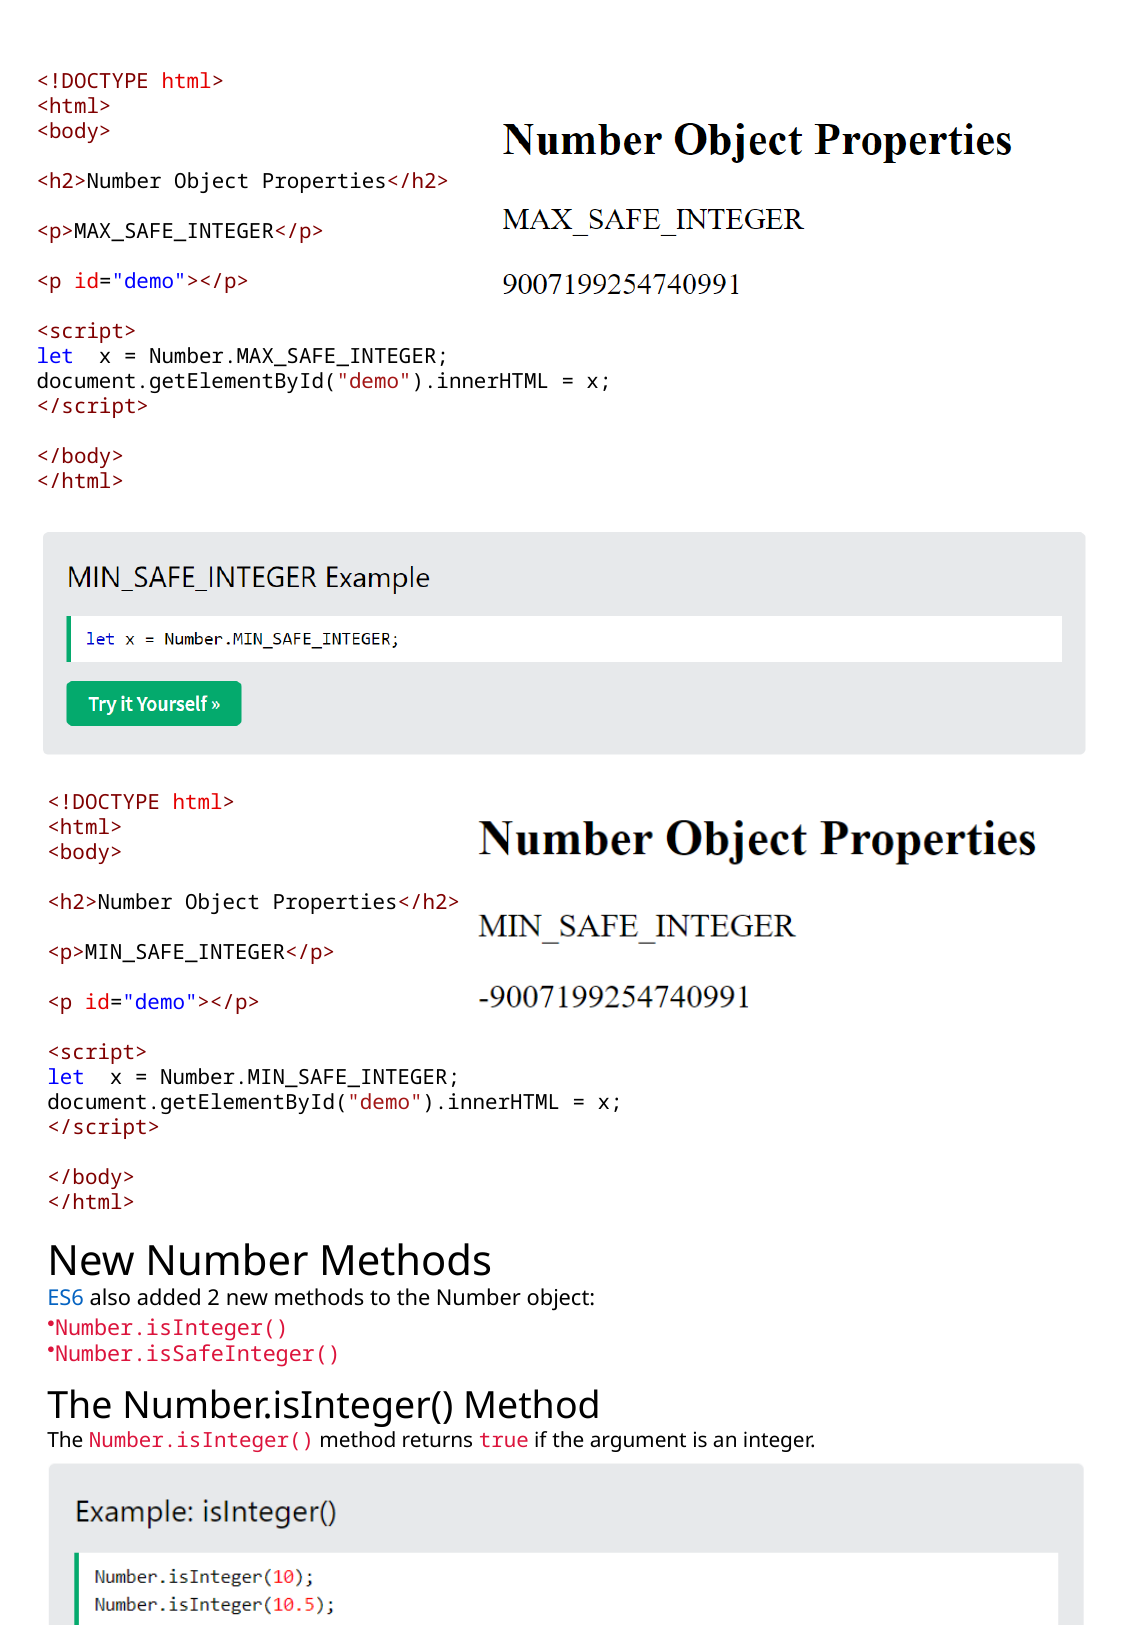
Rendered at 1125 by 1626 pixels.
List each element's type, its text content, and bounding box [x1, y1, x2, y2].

text_box <!DOCTYPE html> <html> <body> <h2>Number Object Properties</h2> <p>MAX_SAFE_INTEGER</p> <p id="demo"></p> <script> let x = Number.MAX_SAFE_INTEGER; document.getElementById("demo").innerHTML = x; </script> </body> </html> [21, 60, 724, 501]
picture [489, 112, 1027, 300]
text_box <!DOCTYPE html> <html> <body> <h2>Number Object Properties</h2> <p>MIN_SAFE_INTEGER</p> <p id="demo"></p> <script> let x = Number.MIN_SAFE_INTEGER; document.getElementById("demo").innerHTML = x; </script> </body> </html> [32, 781, 1027, 1221]
text_box The Number.isInteger() Method The Number.isInteger() method returns true if the argument is an integer. [32, 1373, 924, 1459]
picture [42, 1459, 1093, 1625]
picture [32, 524, 1093, 762]
picture [467, 812, 1071, 1029]
text_box New Number Methods ES6 also added 2 new methods to the Number object: Number.isInteger() Number.isSafeInteger() [32, 1226, 1008, 1414]
